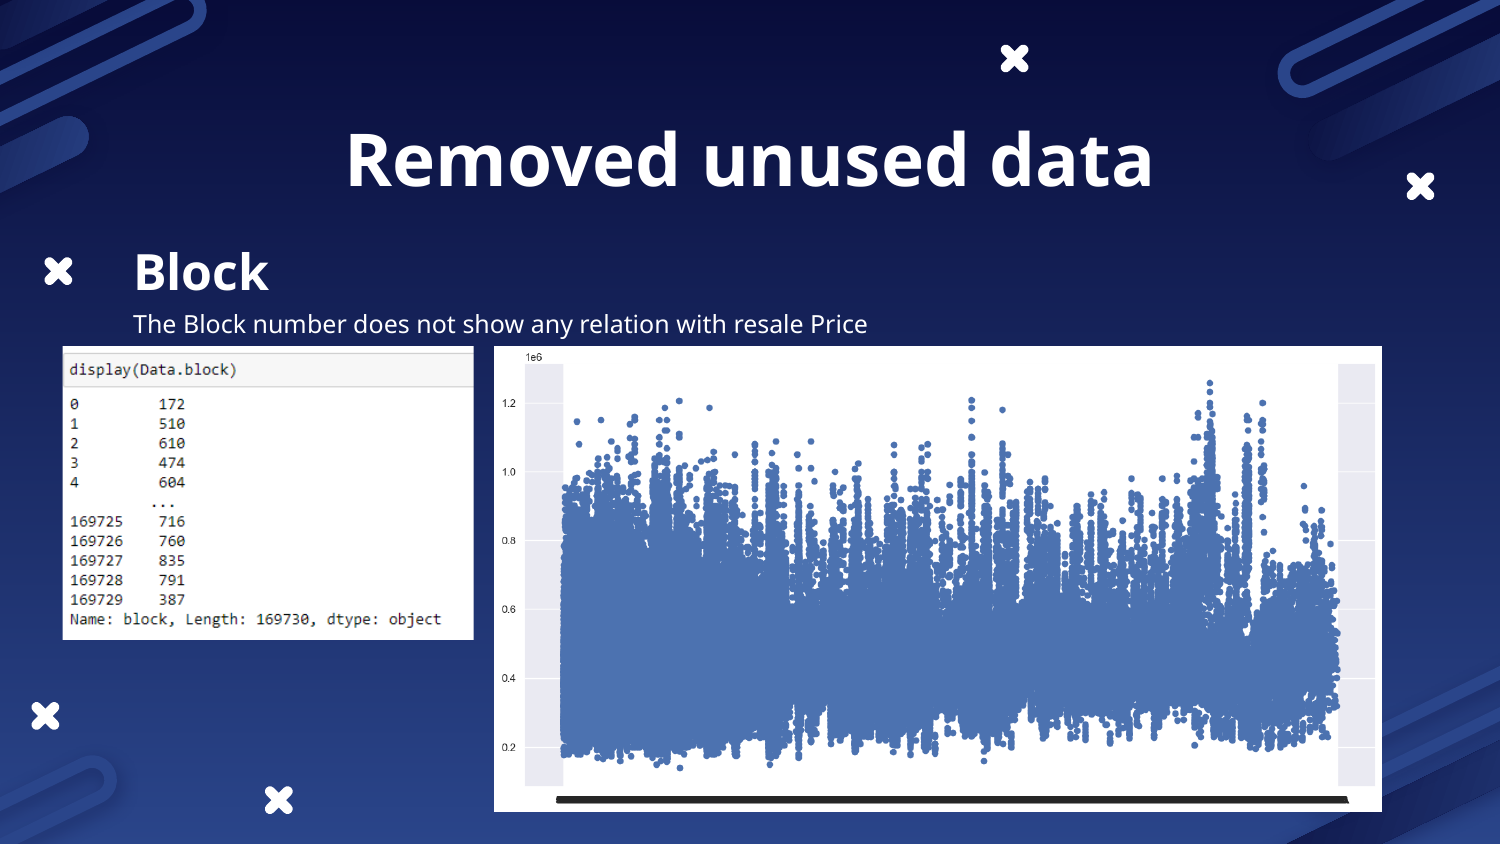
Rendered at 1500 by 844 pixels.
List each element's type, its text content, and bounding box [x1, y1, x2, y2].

subtitle The Block number does not show any relation with resale Price [118, 293, 1266, 464]
picture [62, 346, 474, 641]
picture [494, 346, 1383, 812]
subtitle Block [118, 223, 719, 293]
title Removed unused data [118, 98, 1382, 192]
